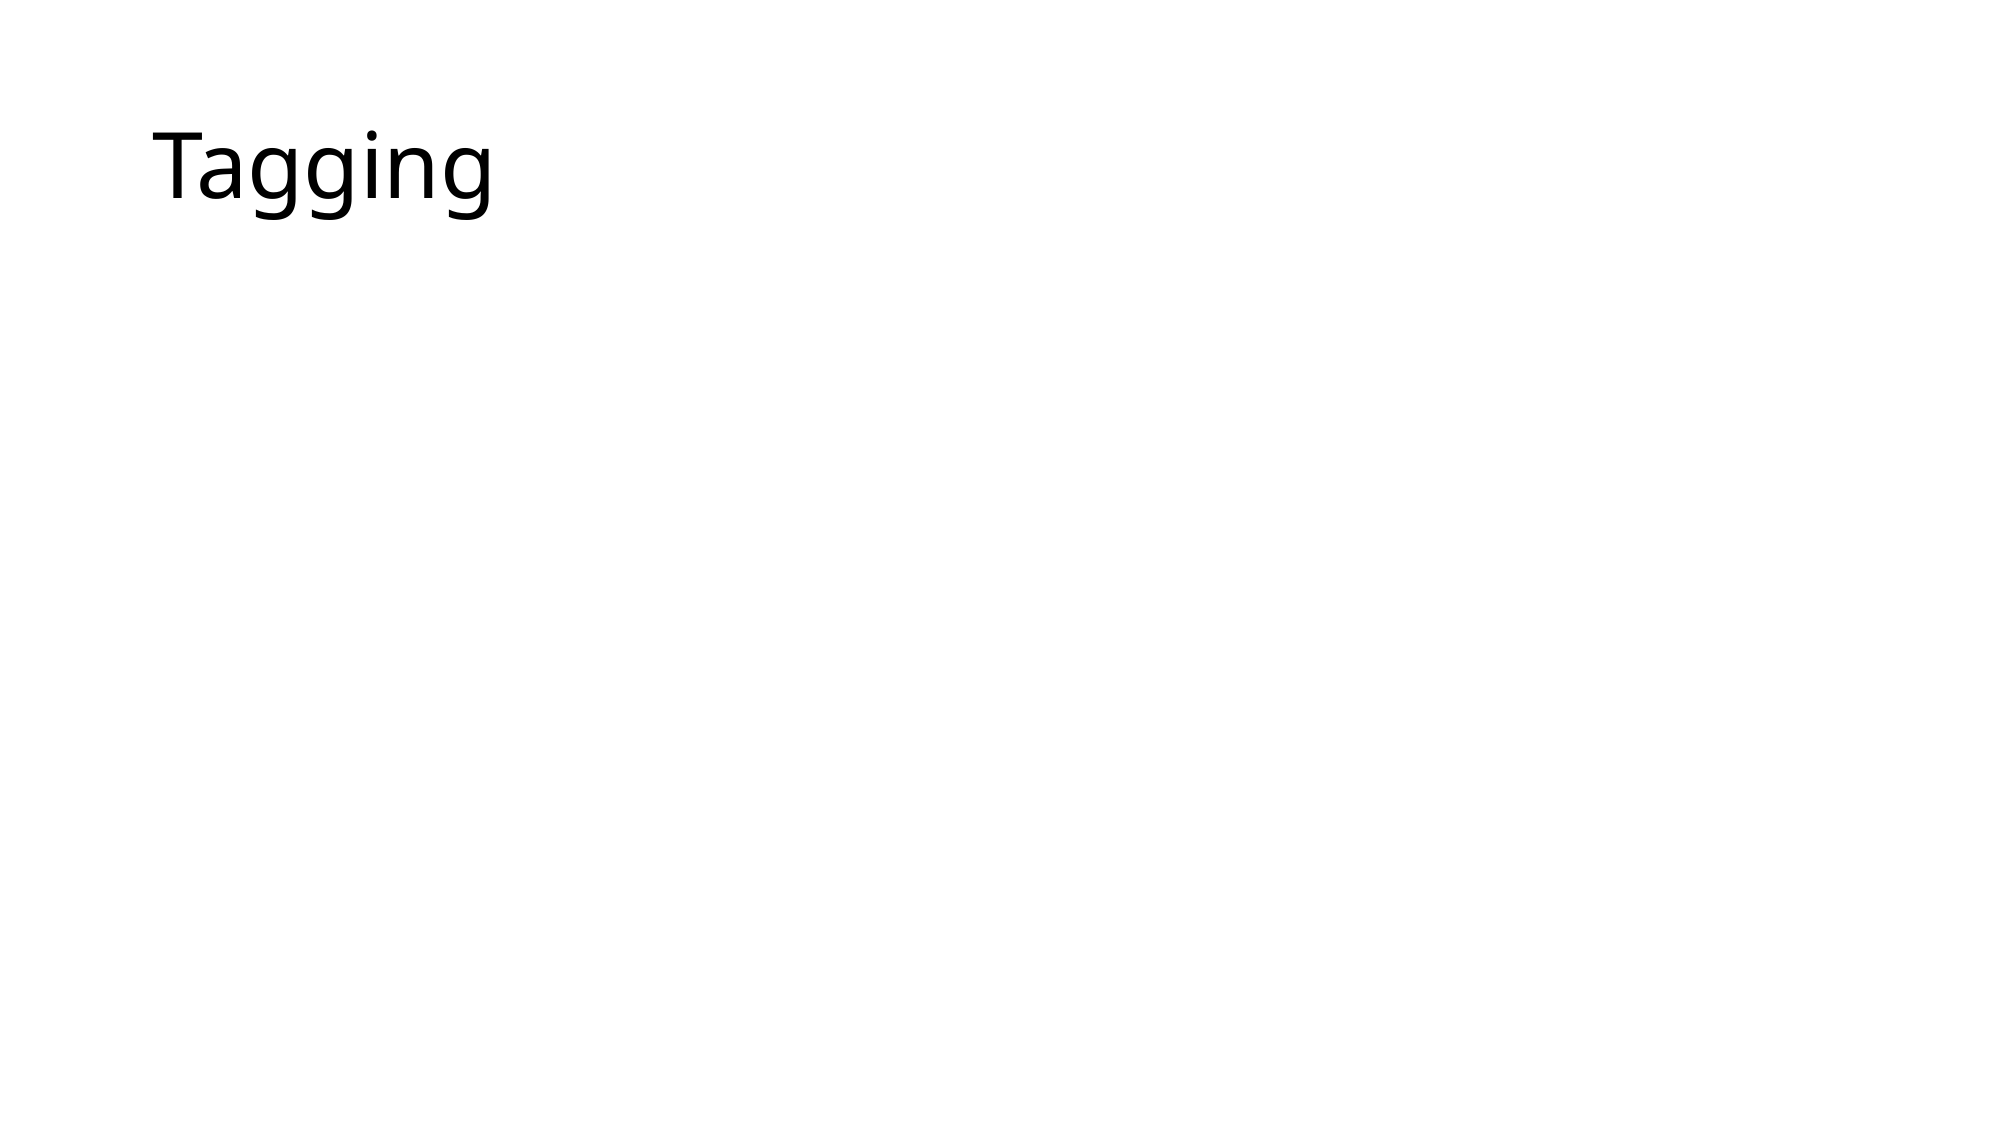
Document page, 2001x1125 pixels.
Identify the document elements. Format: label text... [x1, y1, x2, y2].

title Tagging [137, 59, 1863, 278]
